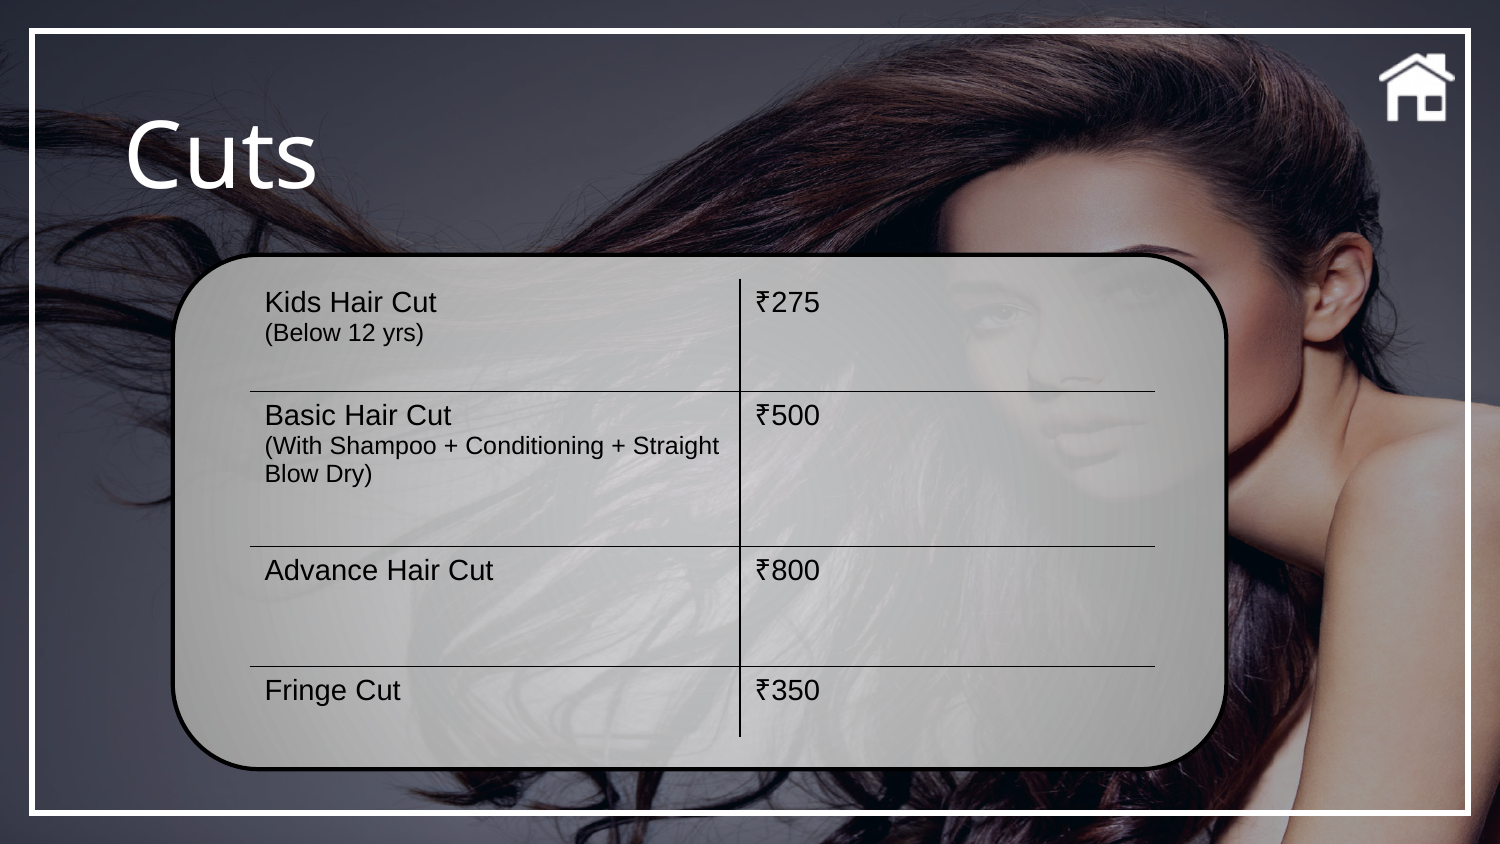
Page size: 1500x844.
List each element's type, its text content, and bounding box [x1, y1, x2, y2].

text_box [170, 252, 1229, 772]
table_header Kids Hair Cut (Below 12 yrs) [250, 279, 739, 391]
table_cell ₹800 [741, 547, 1155, 666]
table_cell Basic Hair Cut (With Shampoo + Conditioning + Straight Blow Dry) [250, 392, 739, 546]
table_cell Fringe Cut [250, 667, 739, 737]
table_header ₹275 [741, 279, 1155, 391]
table_cell ₹350 [741, 667, 1155, 737]
table_cell ₹500 [741, 392, 1155, 546]
picture [0, 0, 1500, 844]
text_box Cuts [109, 87, 446, 215]
table_cell Advance Hair Cut [250, 547, 739, 666]
